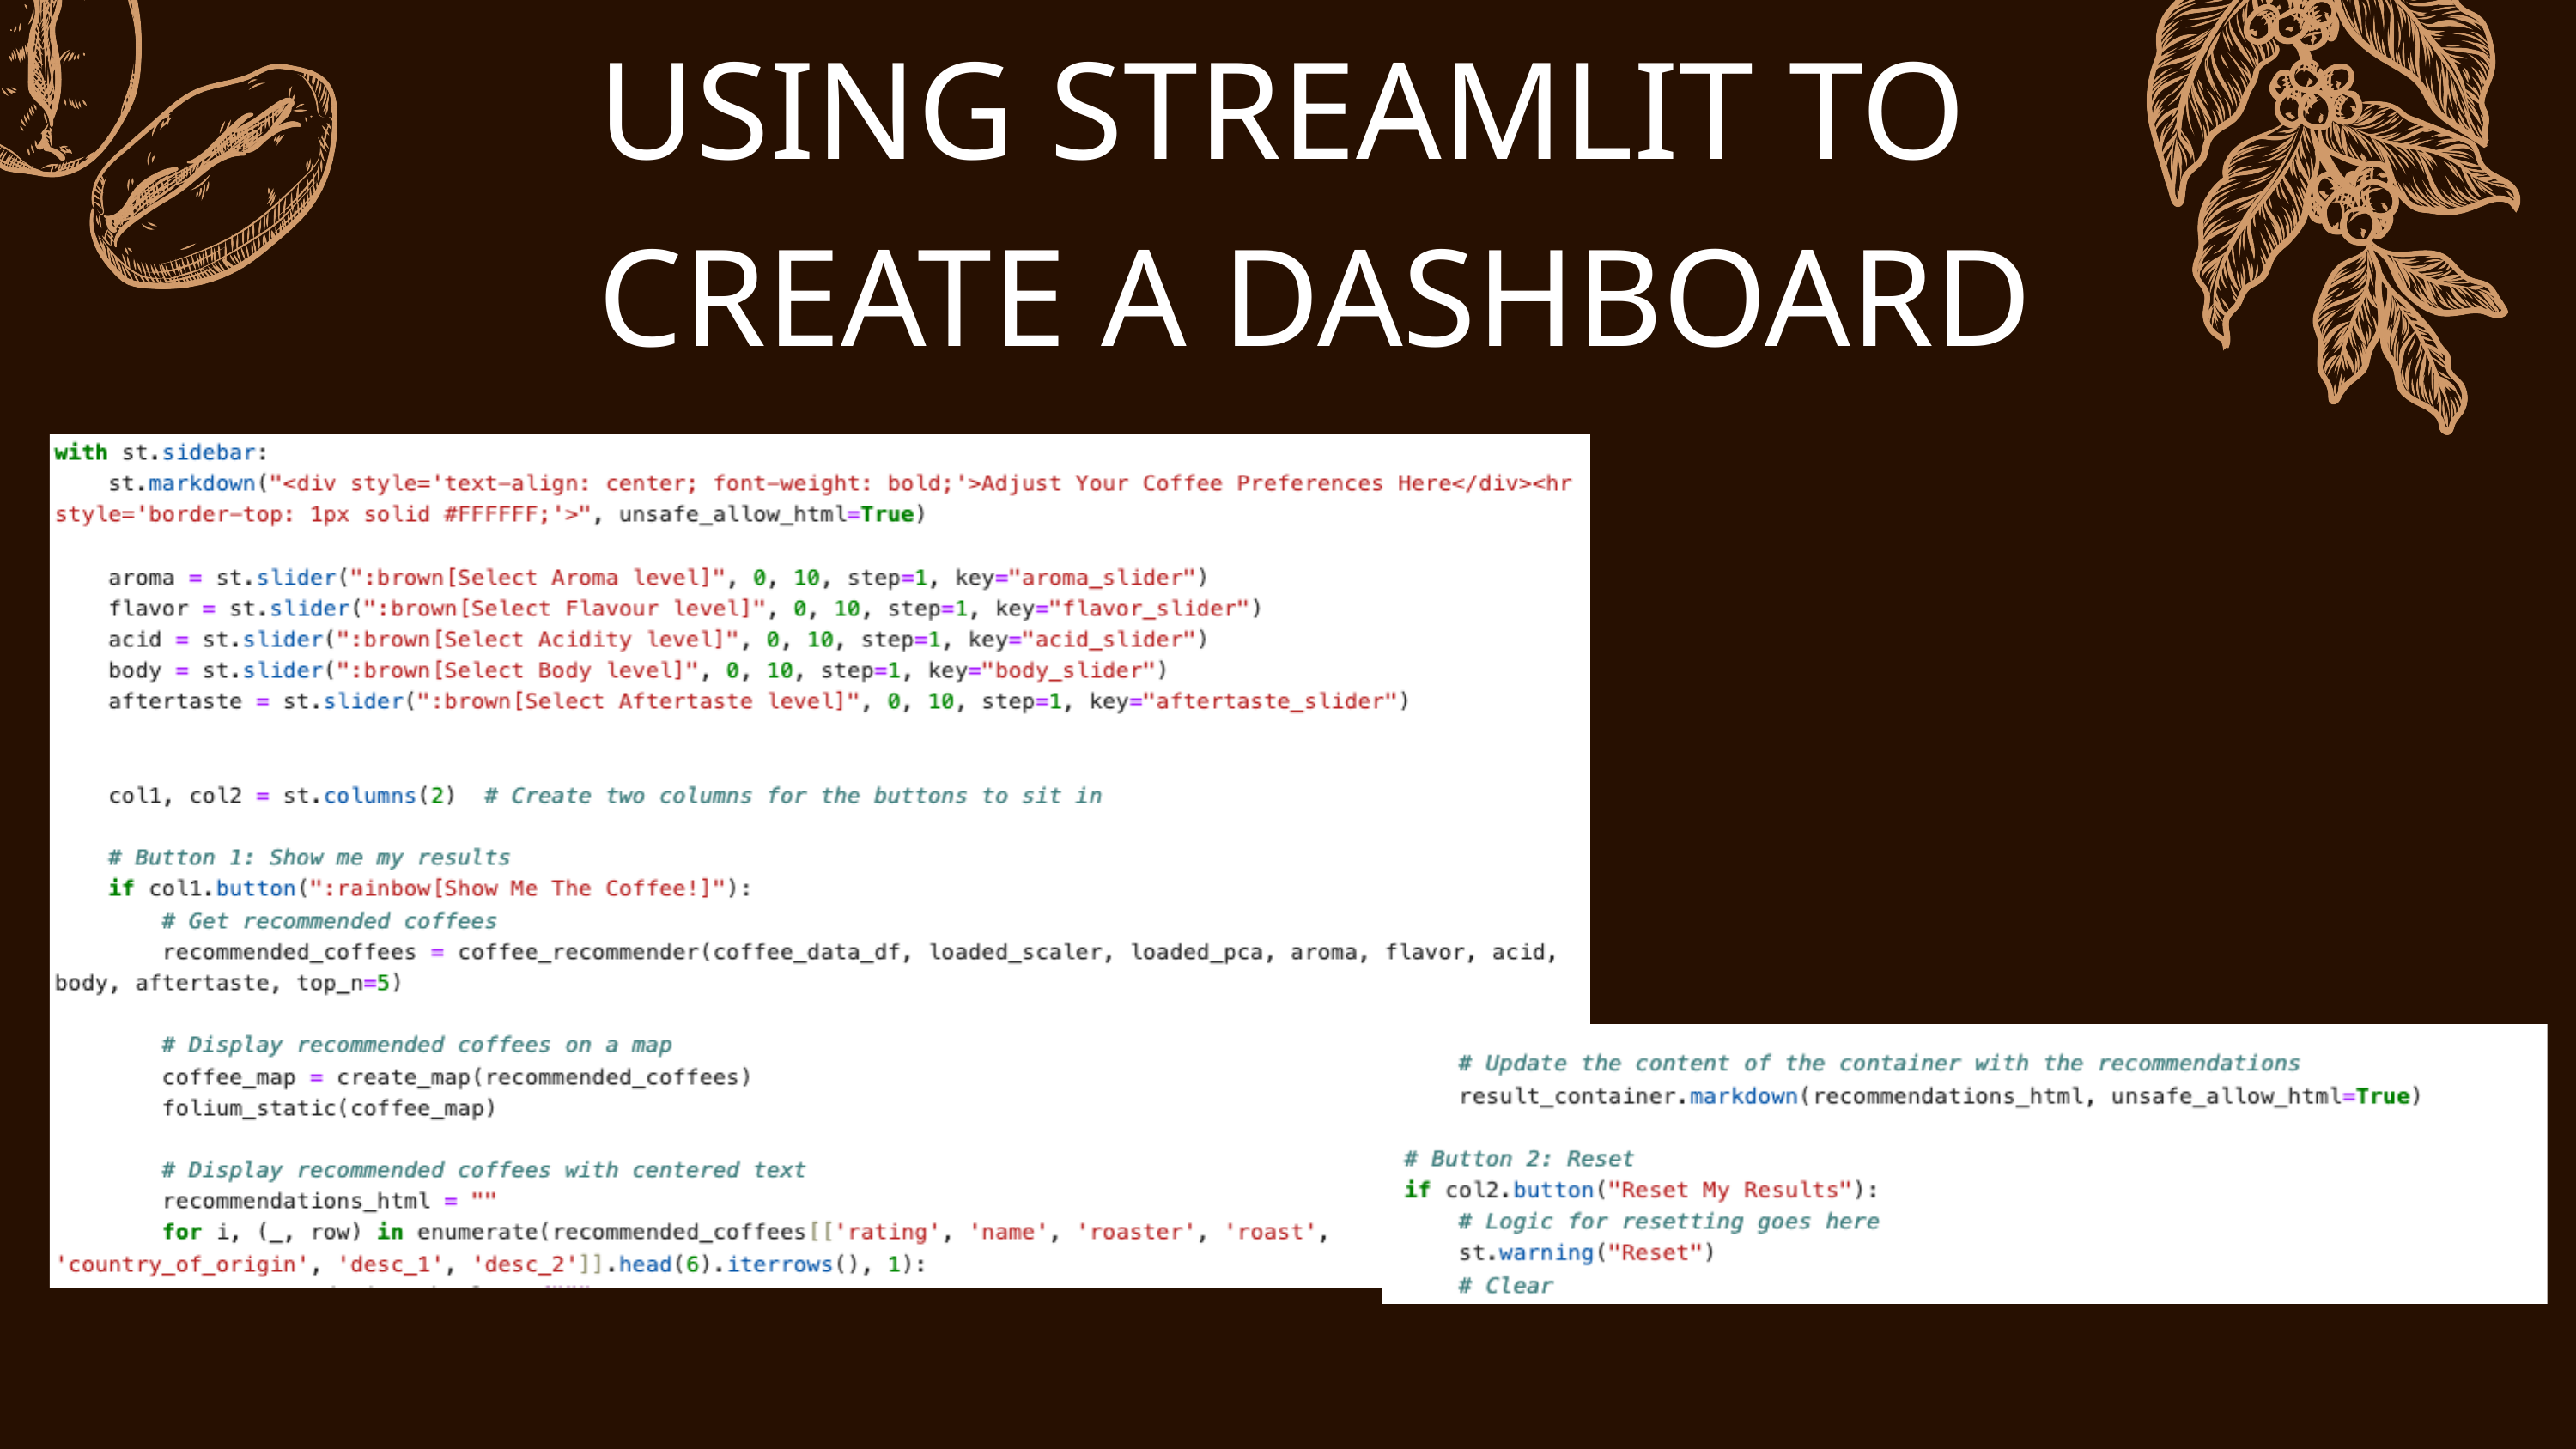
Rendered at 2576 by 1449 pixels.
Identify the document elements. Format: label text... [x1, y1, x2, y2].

text_box [49, 434, 1590, 1288]
text_box USING STREAMLIT TO CREATE A DASHBOARD [598, 0, 2094, 373]
text_box [0, 0, 337, 289]
text_box [2146, 0, 2521, 435]
text_box [1382, 1024, 2548, 1304]
